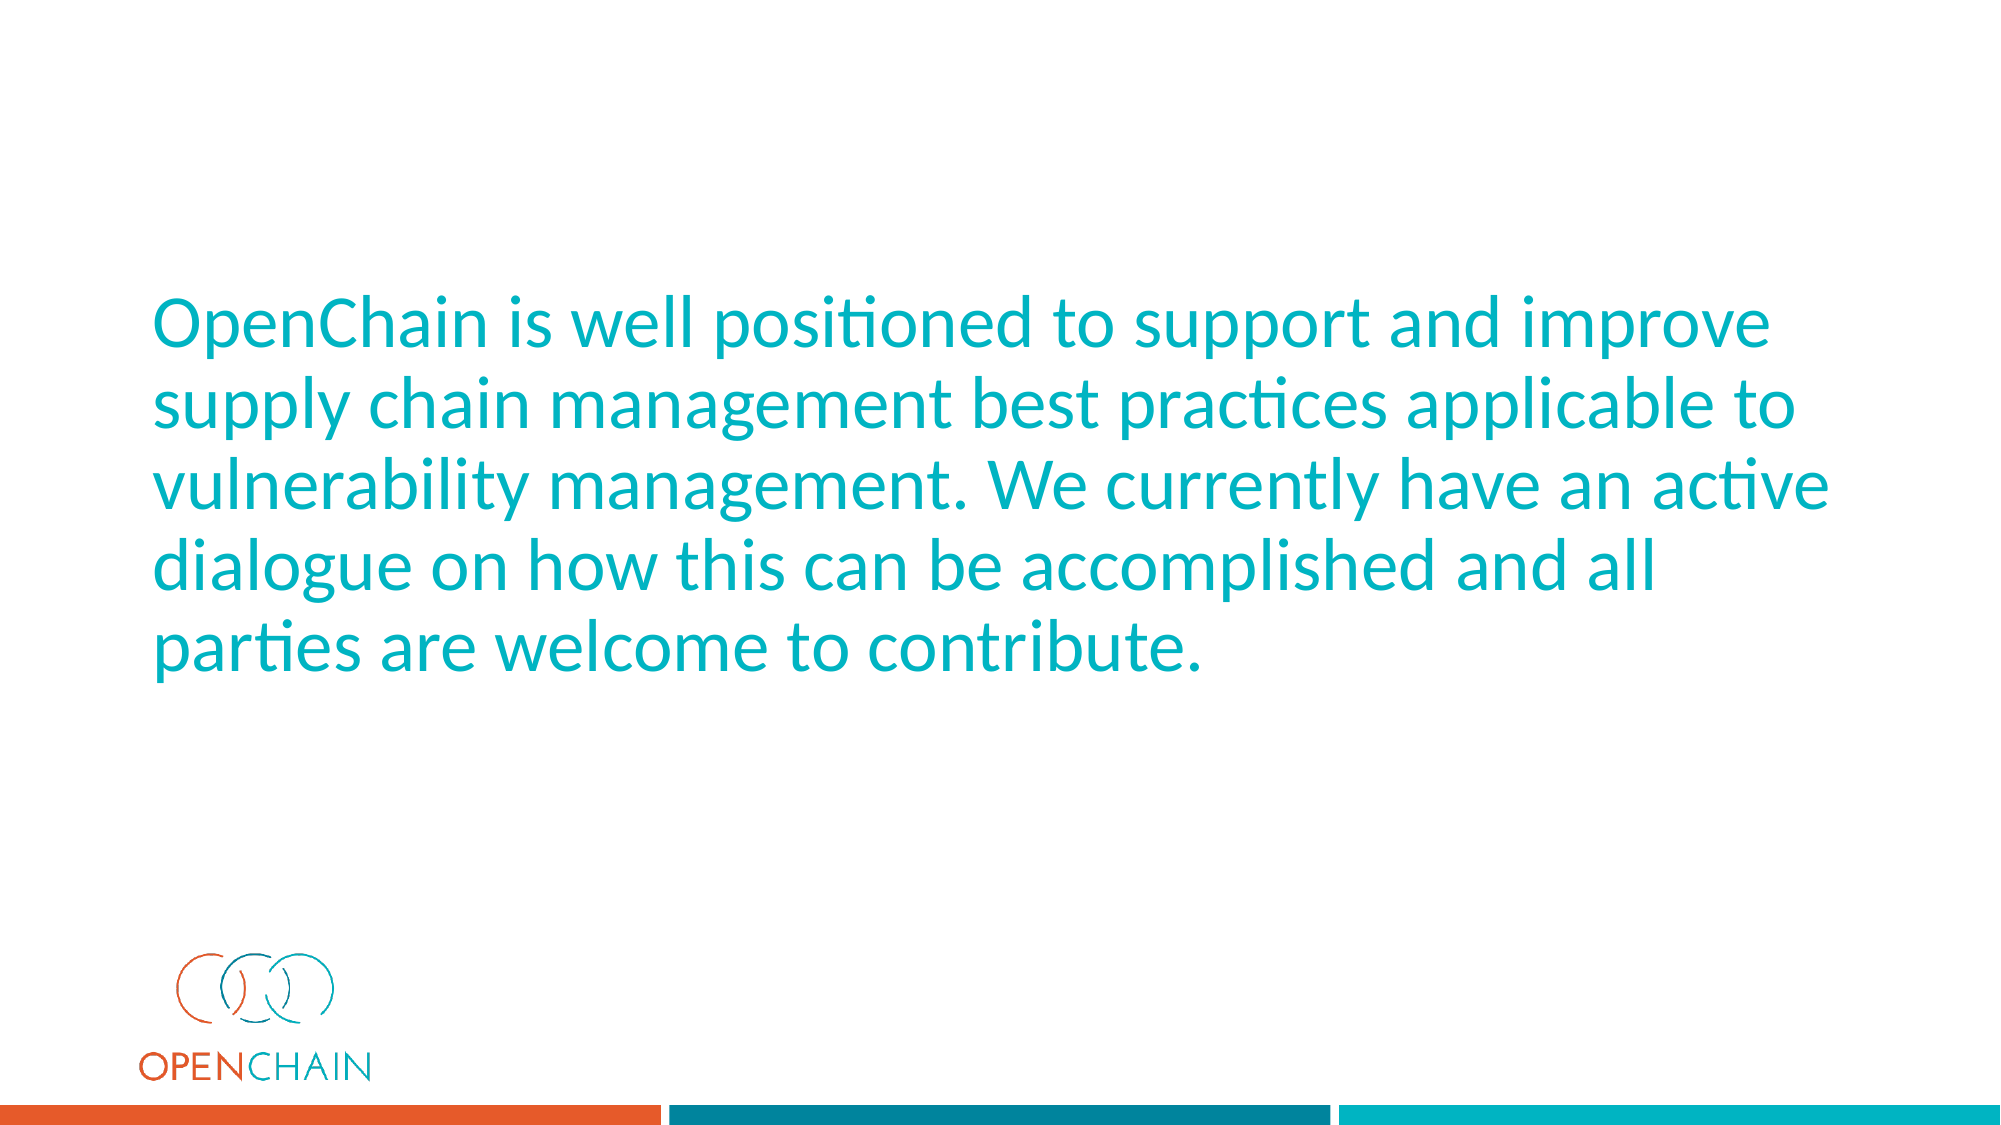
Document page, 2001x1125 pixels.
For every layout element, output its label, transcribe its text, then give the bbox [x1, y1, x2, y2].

title OpenChain is well positioned to support and improve supply chain management best practices applicable to vulnerability management. We currently have an active dialogue on how this can be accomplished and all parties are welcome to contribute. [137, 376, 1863, 594]
picture [137, 951, 372, 1082]
